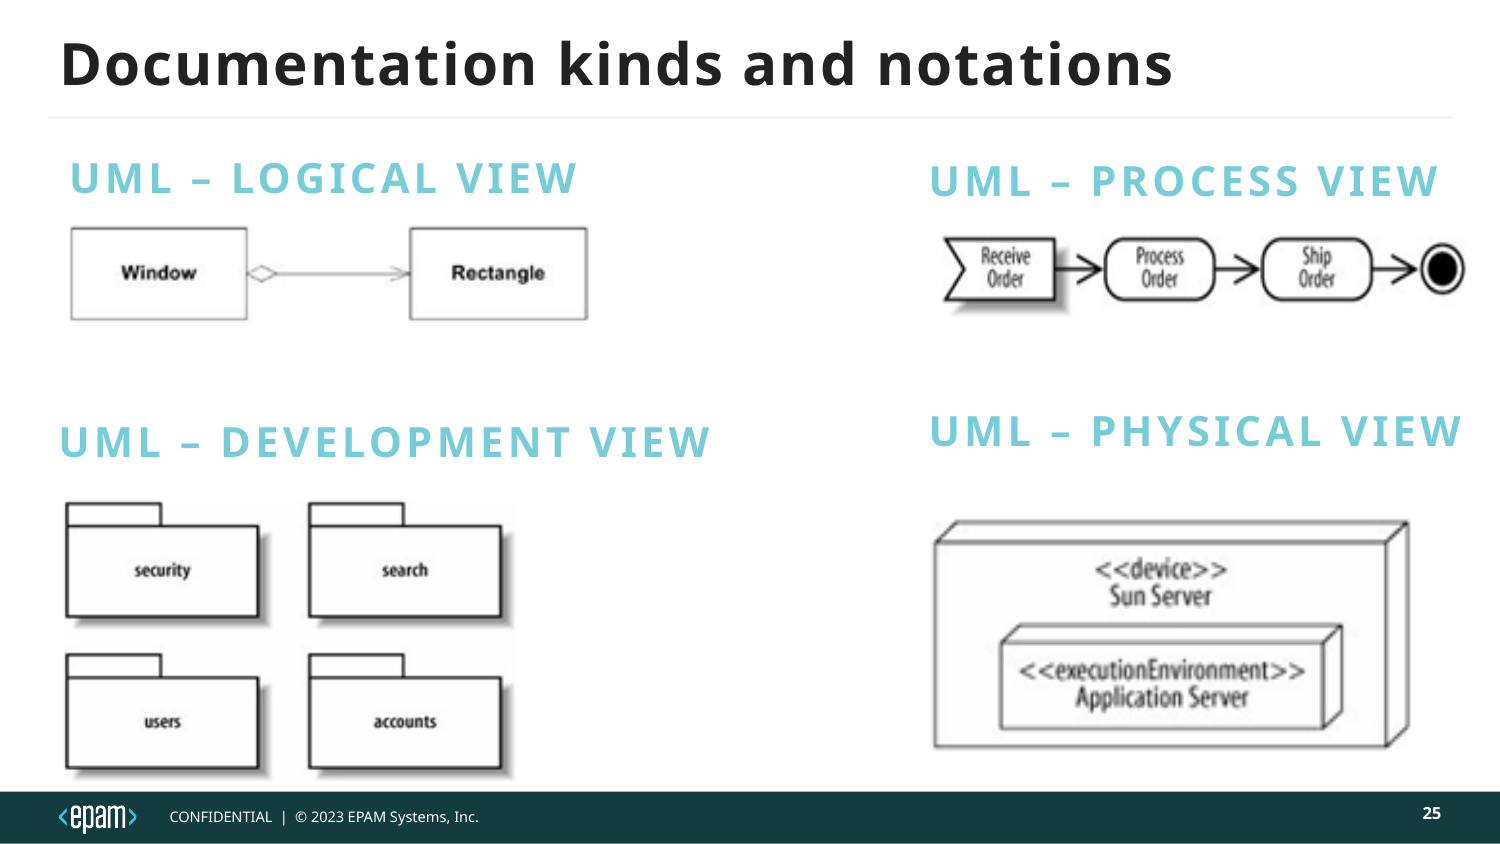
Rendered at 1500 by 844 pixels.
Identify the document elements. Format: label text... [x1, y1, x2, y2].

text_box Uml – physical view [928, 421, 1387, 479]
title Documentation kinds and notations [59, 37, 1442, 87]
text_box Uml – development view [58, 432, 622, 489]
picture [928, 218, 1470, 338]
text_box Uml – process view [928, 171, 1364, 218]
text_box Uml – logical view [69, 168, 505, 224]
picture [58, 495, 517, 792]
picture [901, 495, 1470, 774]
picture [69, 224, 593, 323]
slide_number 25 [1216, 791, 1442, 844]
